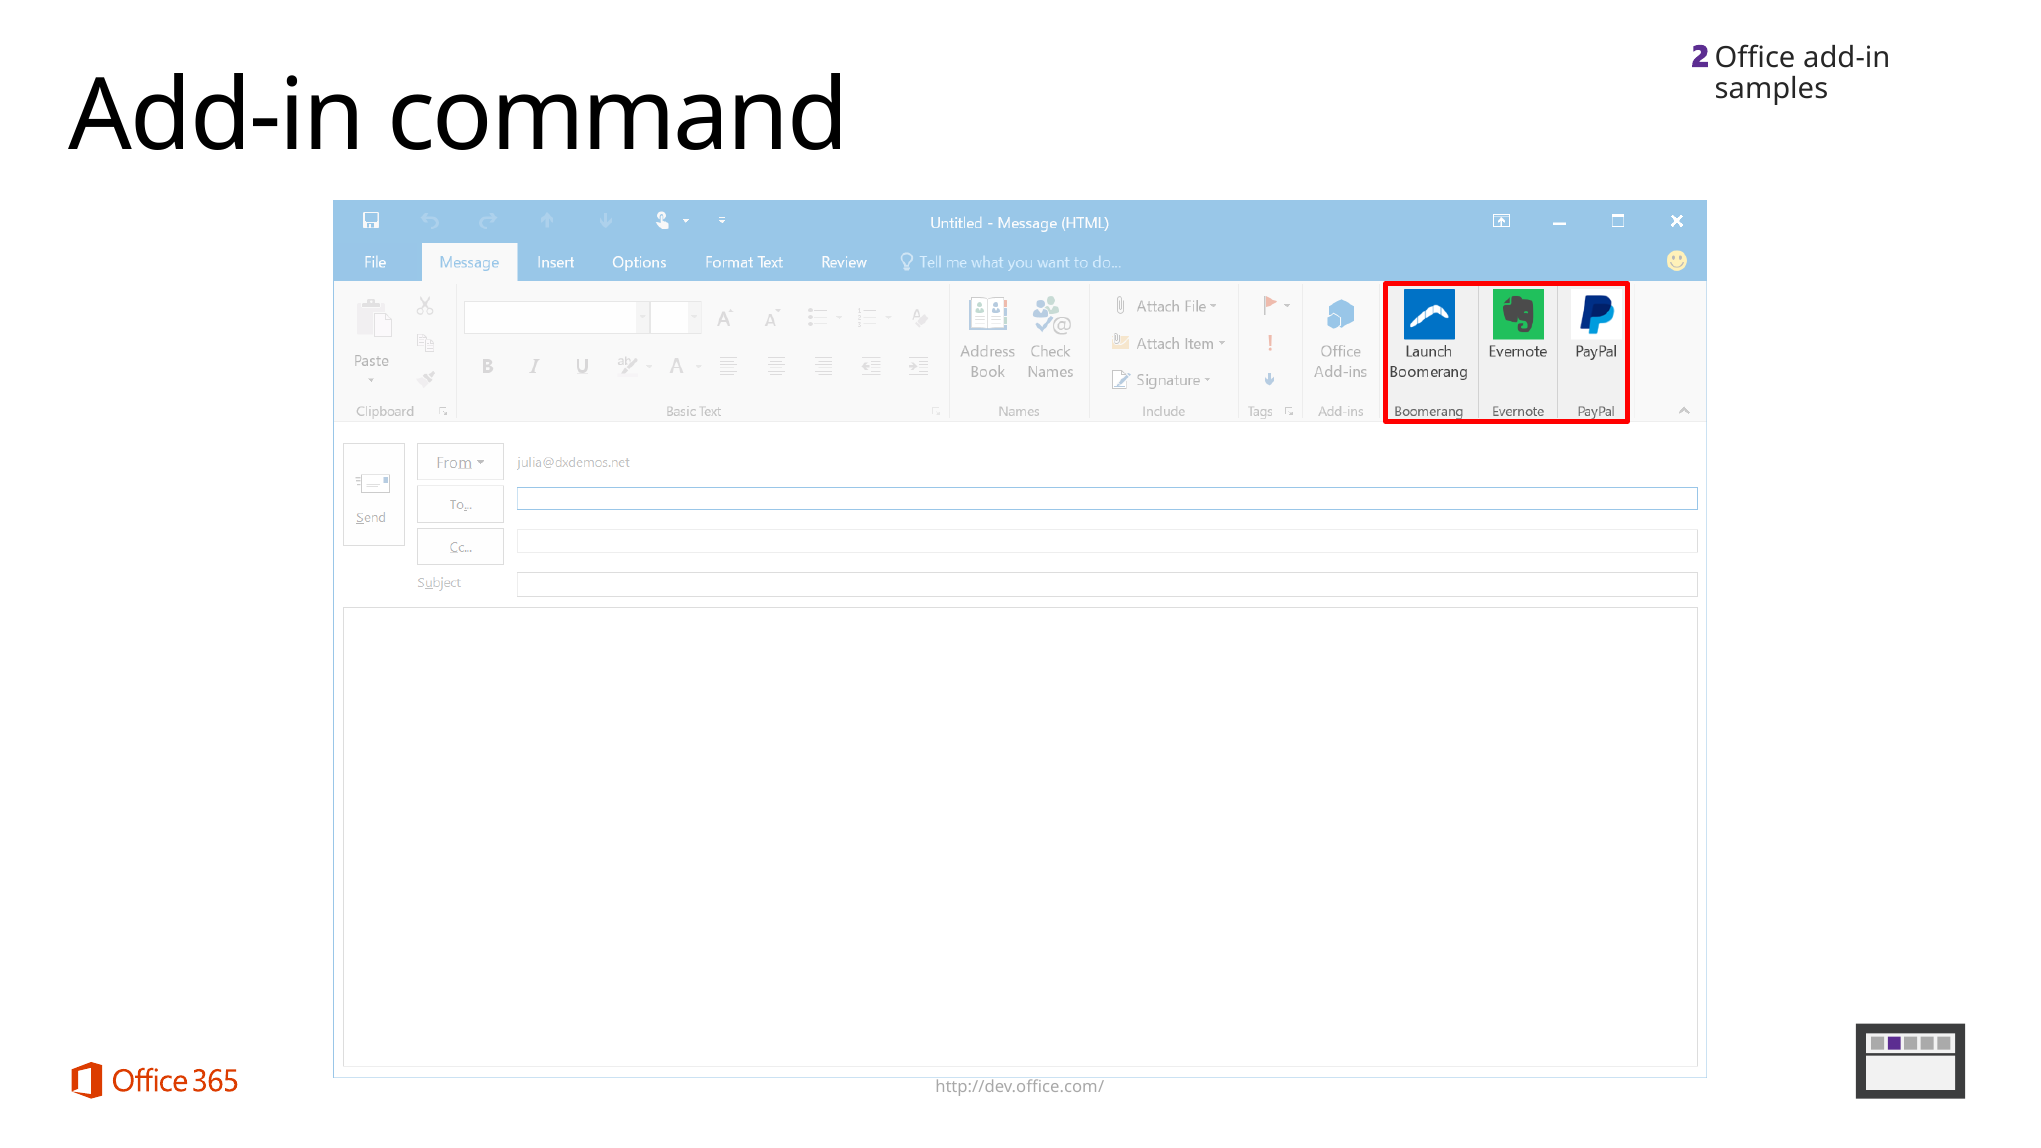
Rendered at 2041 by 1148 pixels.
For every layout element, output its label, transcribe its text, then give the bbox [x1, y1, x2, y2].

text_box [1855, 1023, 1966, 1099]
title Add-in command [45, 48, 1996, 199]
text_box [1690, 27, 2026, 75]
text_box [311, 177, 1714, 1099]
